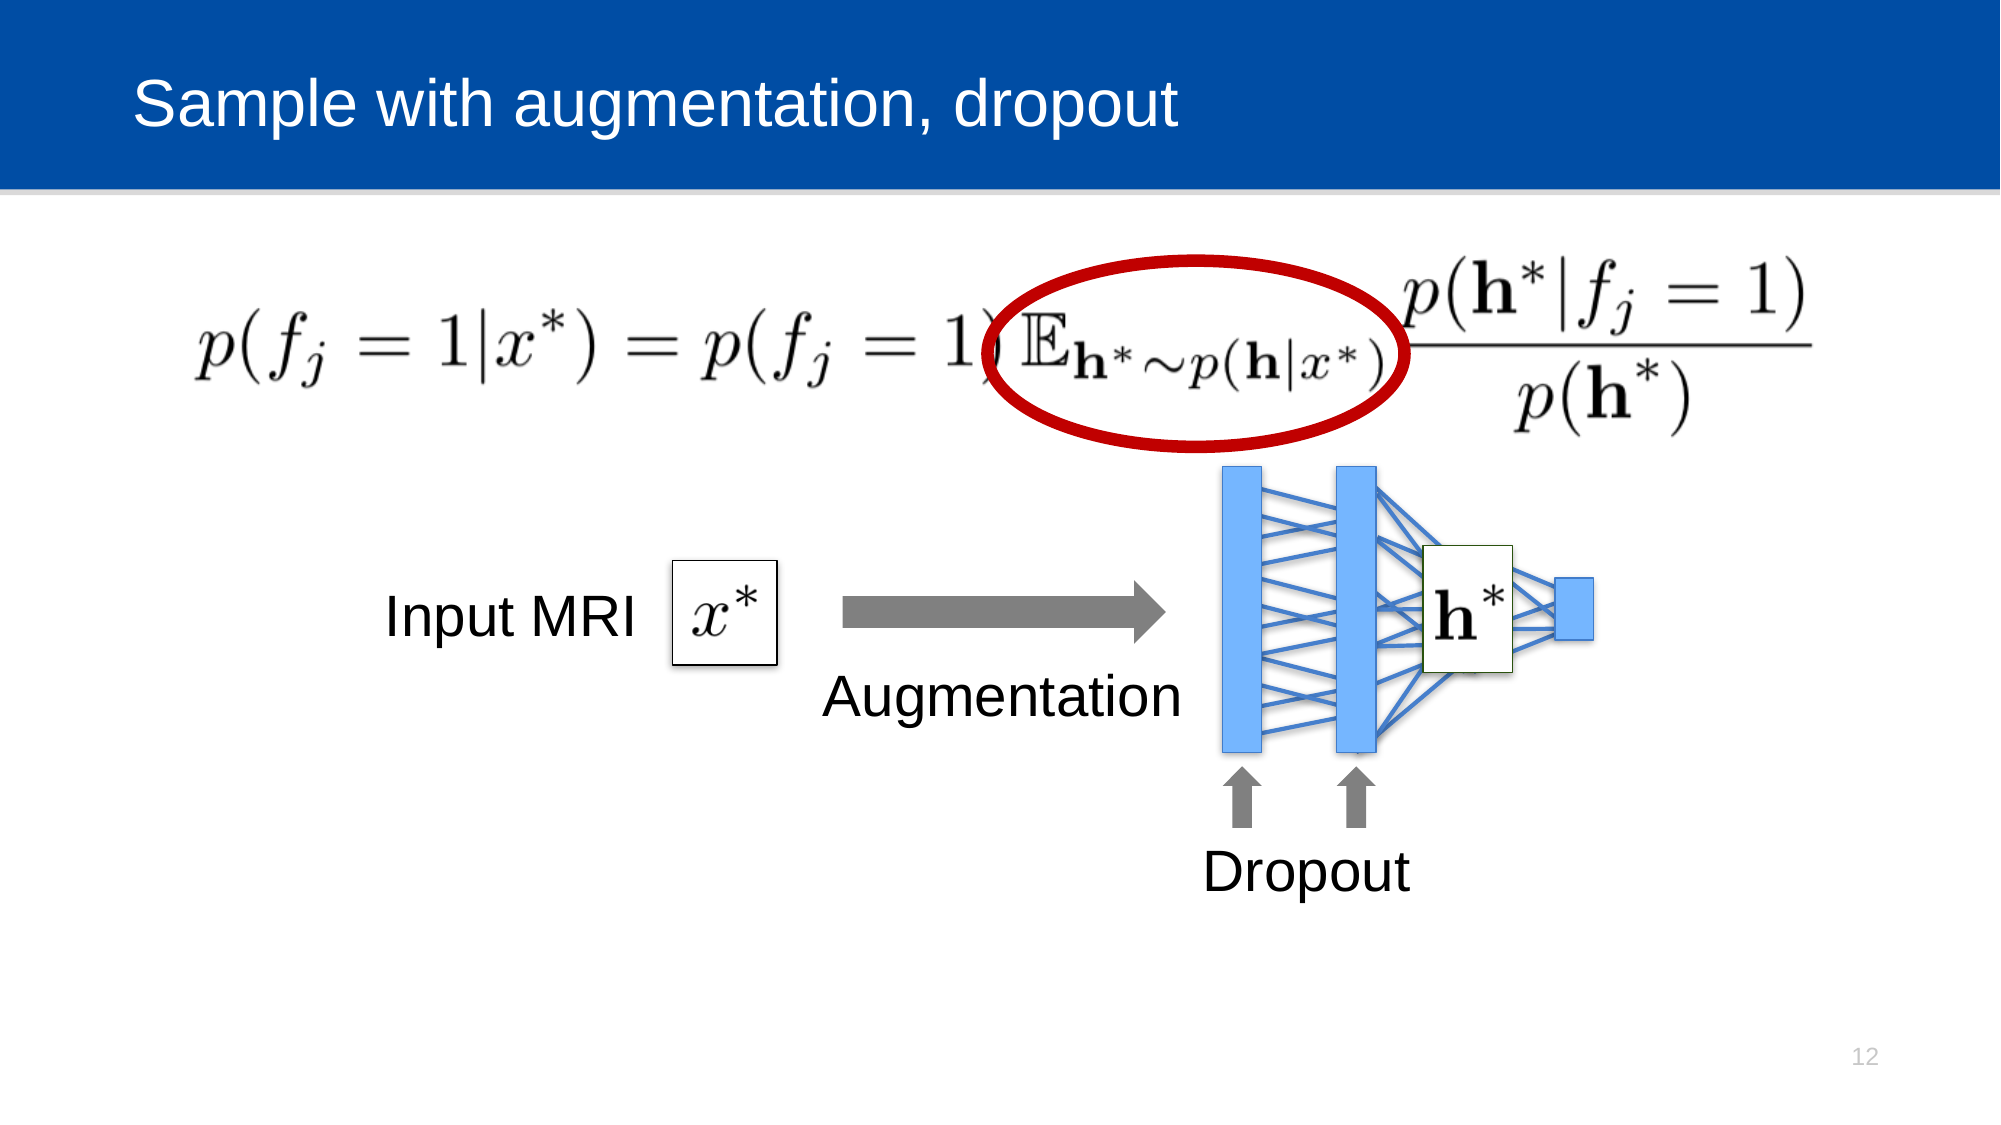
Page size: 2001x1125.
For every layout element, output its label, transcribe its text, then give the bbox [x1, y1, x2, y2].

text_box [1222, 466, 1594, 753]
text_box [672, 560, 778, 666]
picture [174, 246, 1826, 448]
picture [1429, 579, 1512, 652]
title Sample with augmentation, dropout [117, 24, 1898, 176]
text_box [1334, 764, 1378, 830]
slide_number 11 [1444, 1025, 1895, 1085]
picture [682, 574, 769, 651]
text_box [840, 578, 1169, 646]
text_box Dropout [1098, 824, 1515, 913]
text_box Augmentation [795, 649, 1211, 739]
text_box [1220, 764, 1264, 830]
text_box Input MRI [312, 568, 655, 658]
